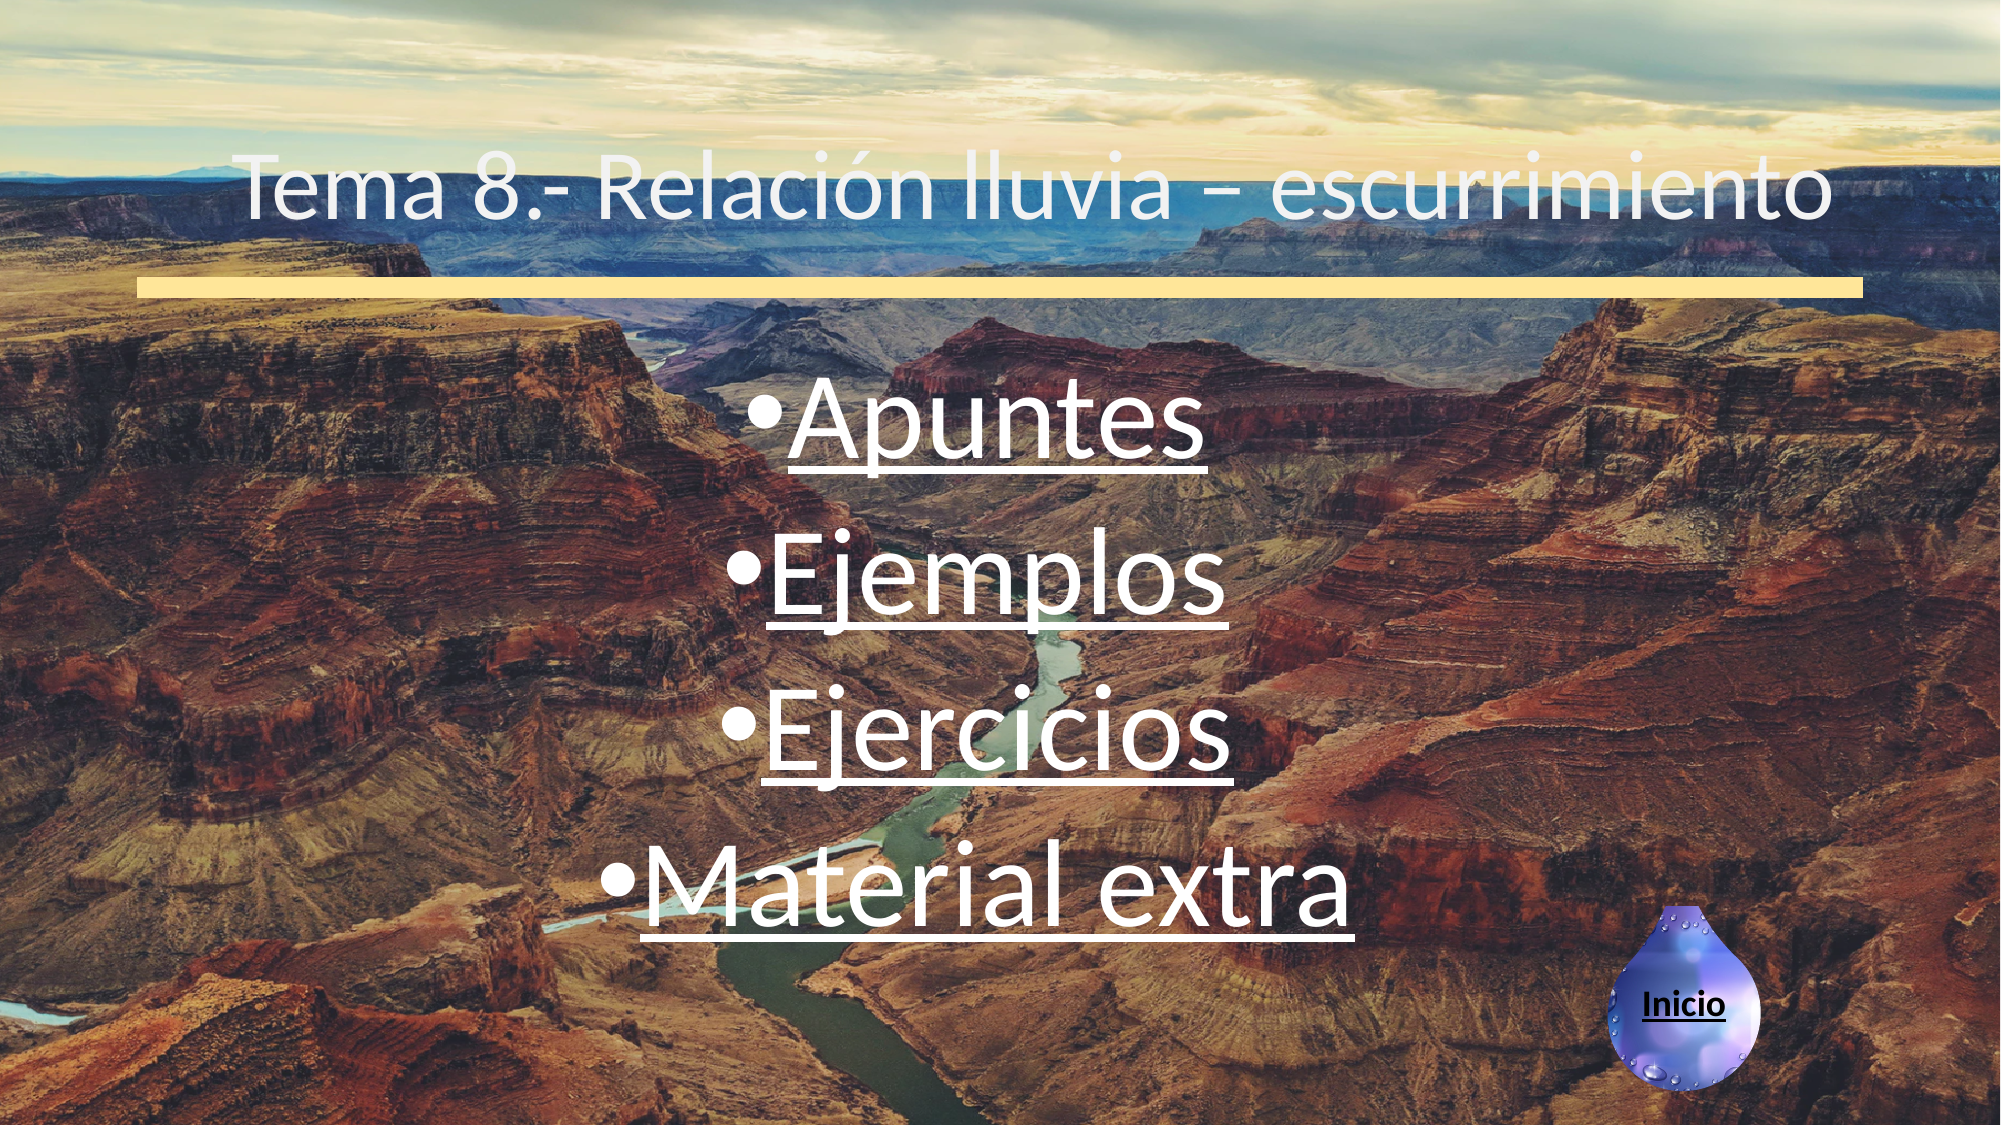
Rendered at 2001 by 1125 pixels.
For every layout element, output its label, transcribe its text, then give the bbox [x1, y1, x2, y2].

list Apuntes Ejemplos Ejercicios Material extra [113, 343, 1839, 978]
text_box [1608, 936, 1760, 1093]
picture [0, 0, 2001, 1125]
title Tema 8.- Relación lluvia – escurrimiento [102, 71, 1966, 289]
